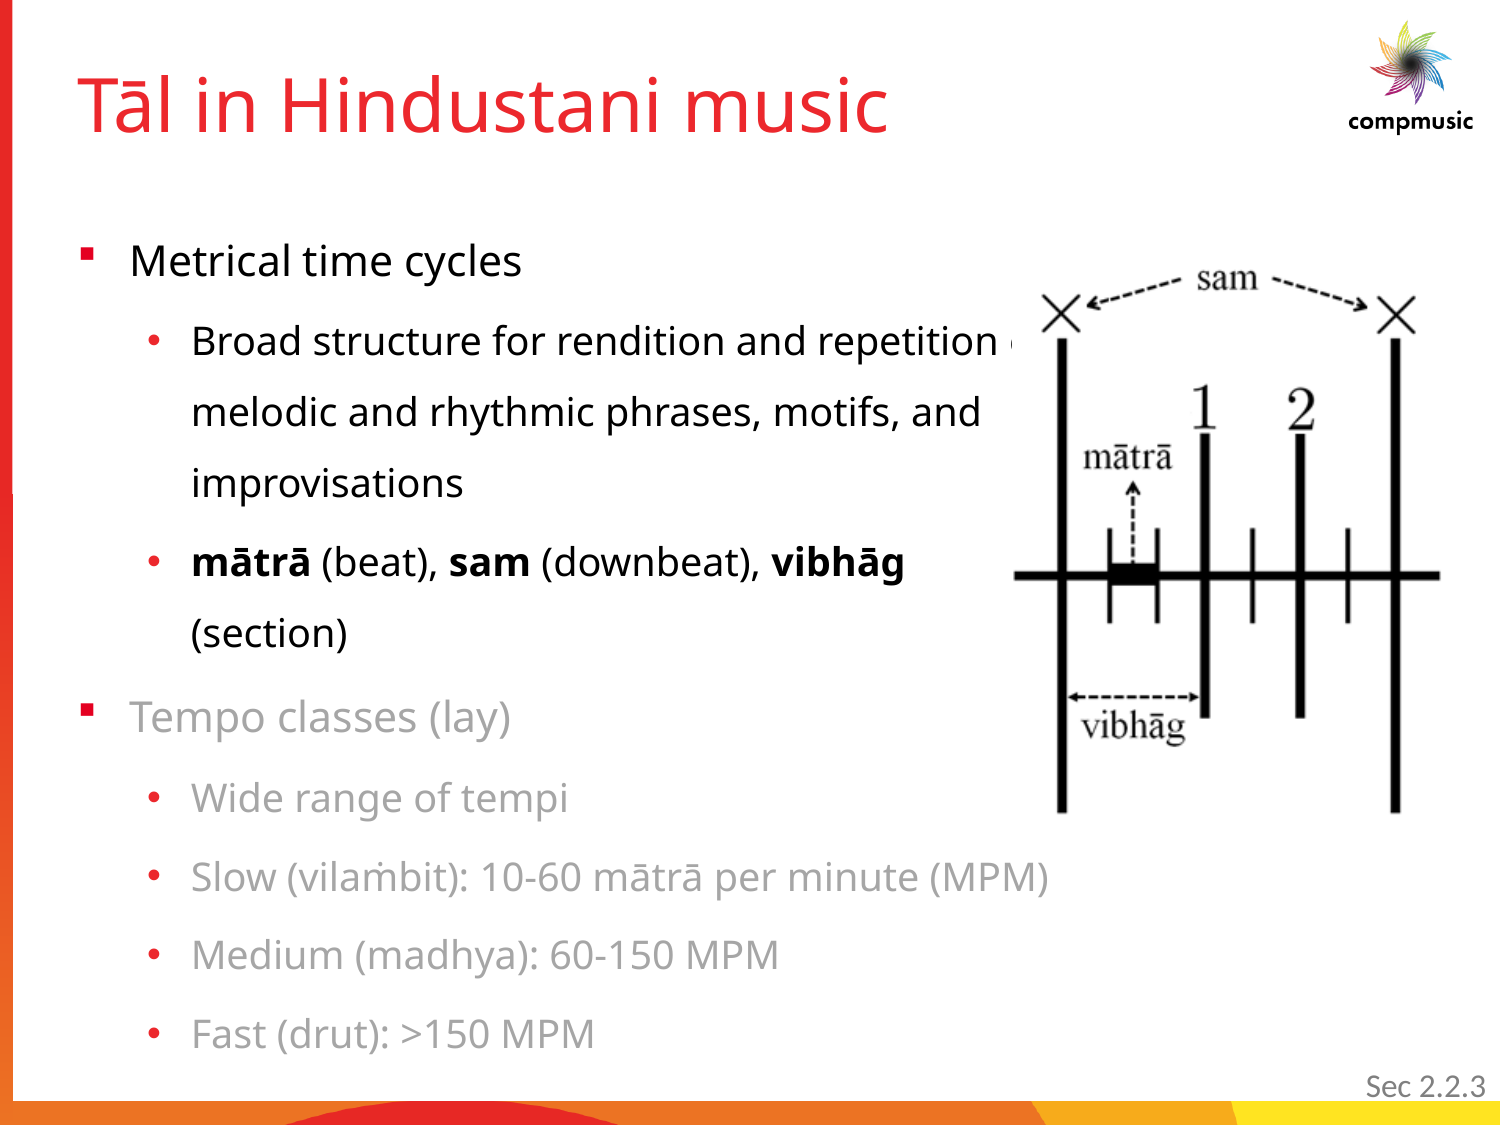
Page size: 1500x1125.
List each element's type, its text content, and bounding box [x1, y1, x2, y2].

text_box Sec 2.2.3 [1351, 1056, 1500, 1112]
title Tāl in Hindustani music [62, 37, 1413, 168]
list Metrical time cycles Broad structure for rendition and repetition of melodic and rhythmic phrases, motifs, and improvisations mātrā (beat), sam (downbeat), vibhāg (section) Tempo classes (lay) Wide range of tempi Slow (vilaṁbit): 10-60 mātrā per minute (MPM) Medium (madhya): 60-150 MPM Fast (drut): >150 MPM [62, 200, 1088, 1075]
picture [1346, 12, 1475, 142]
picture [1012, 237, 1463, 830]
picture [12, 1101, 1500, 1125]
